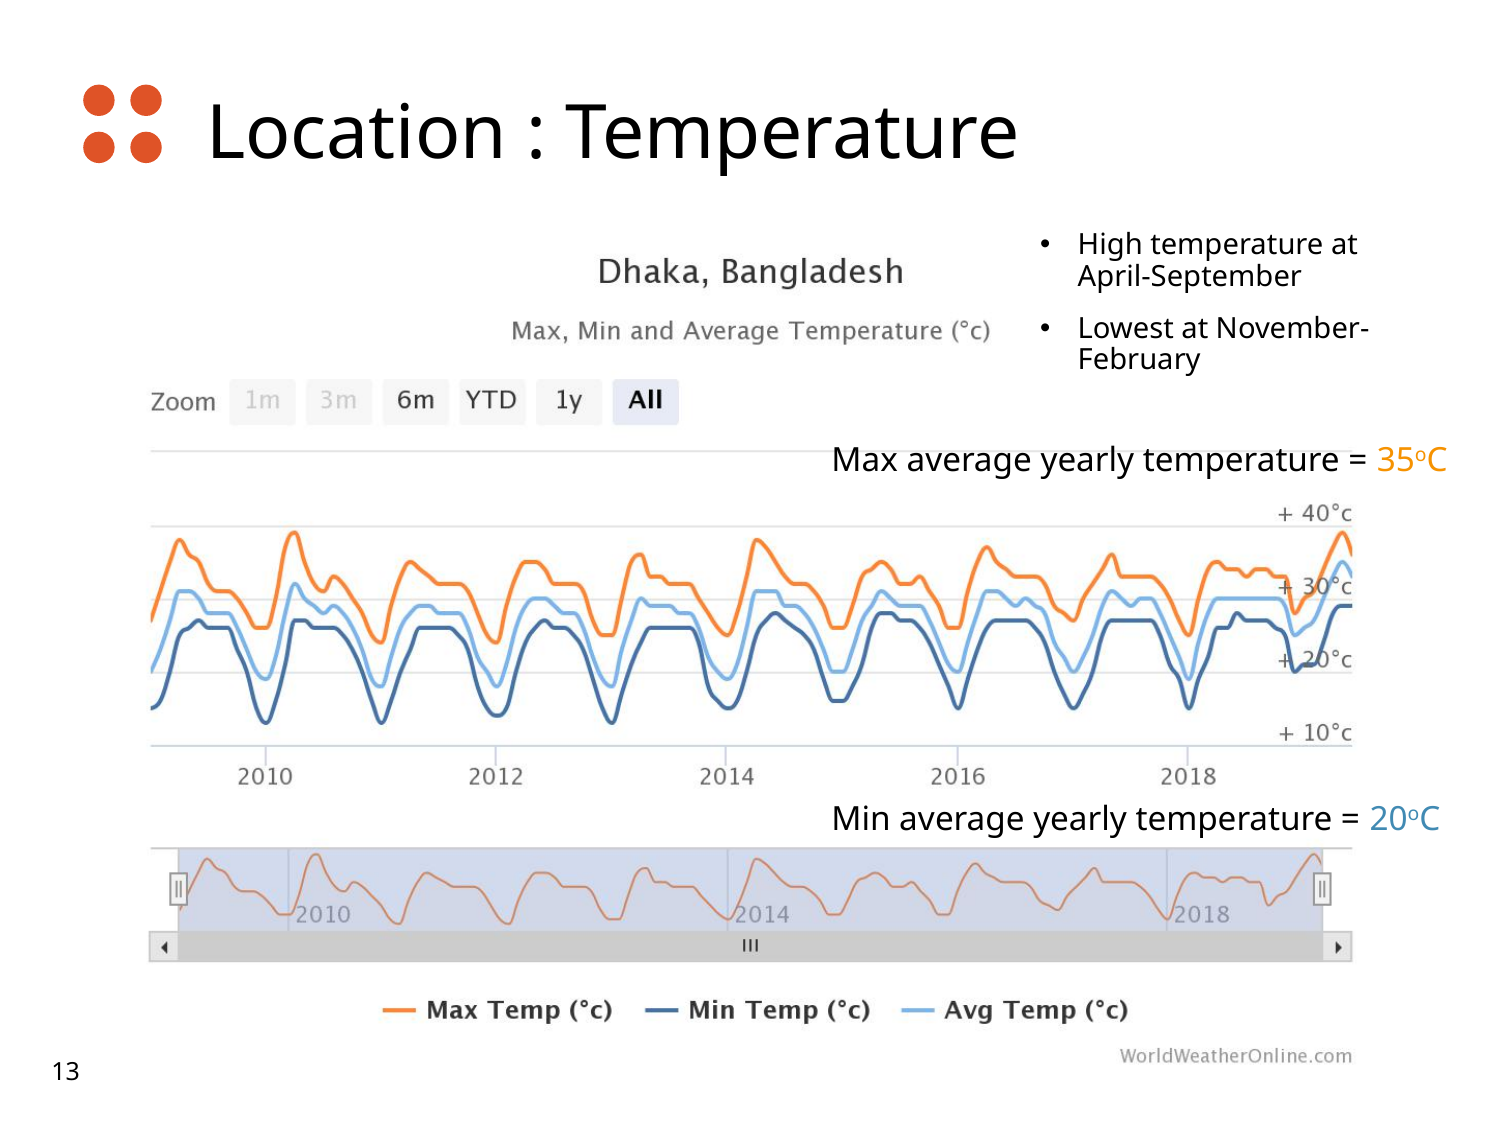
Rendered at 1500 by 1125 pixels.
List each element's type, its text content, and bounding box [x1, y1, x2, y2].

text_box High temperature at April-September Lowest at November-February [1025, 222, 1393, 337]
slide_number 13 [9, 1035, 123, 1110]
text_box Location : Temperature [191, 76, 1392, 182]
text_box Max average yearly temperature = 35oC Min average yearly temperature = 20oC [1373, 430, 1500, 895]
picture [130, 237, 1373, 1073]
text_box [83, 84, 162, 164]
